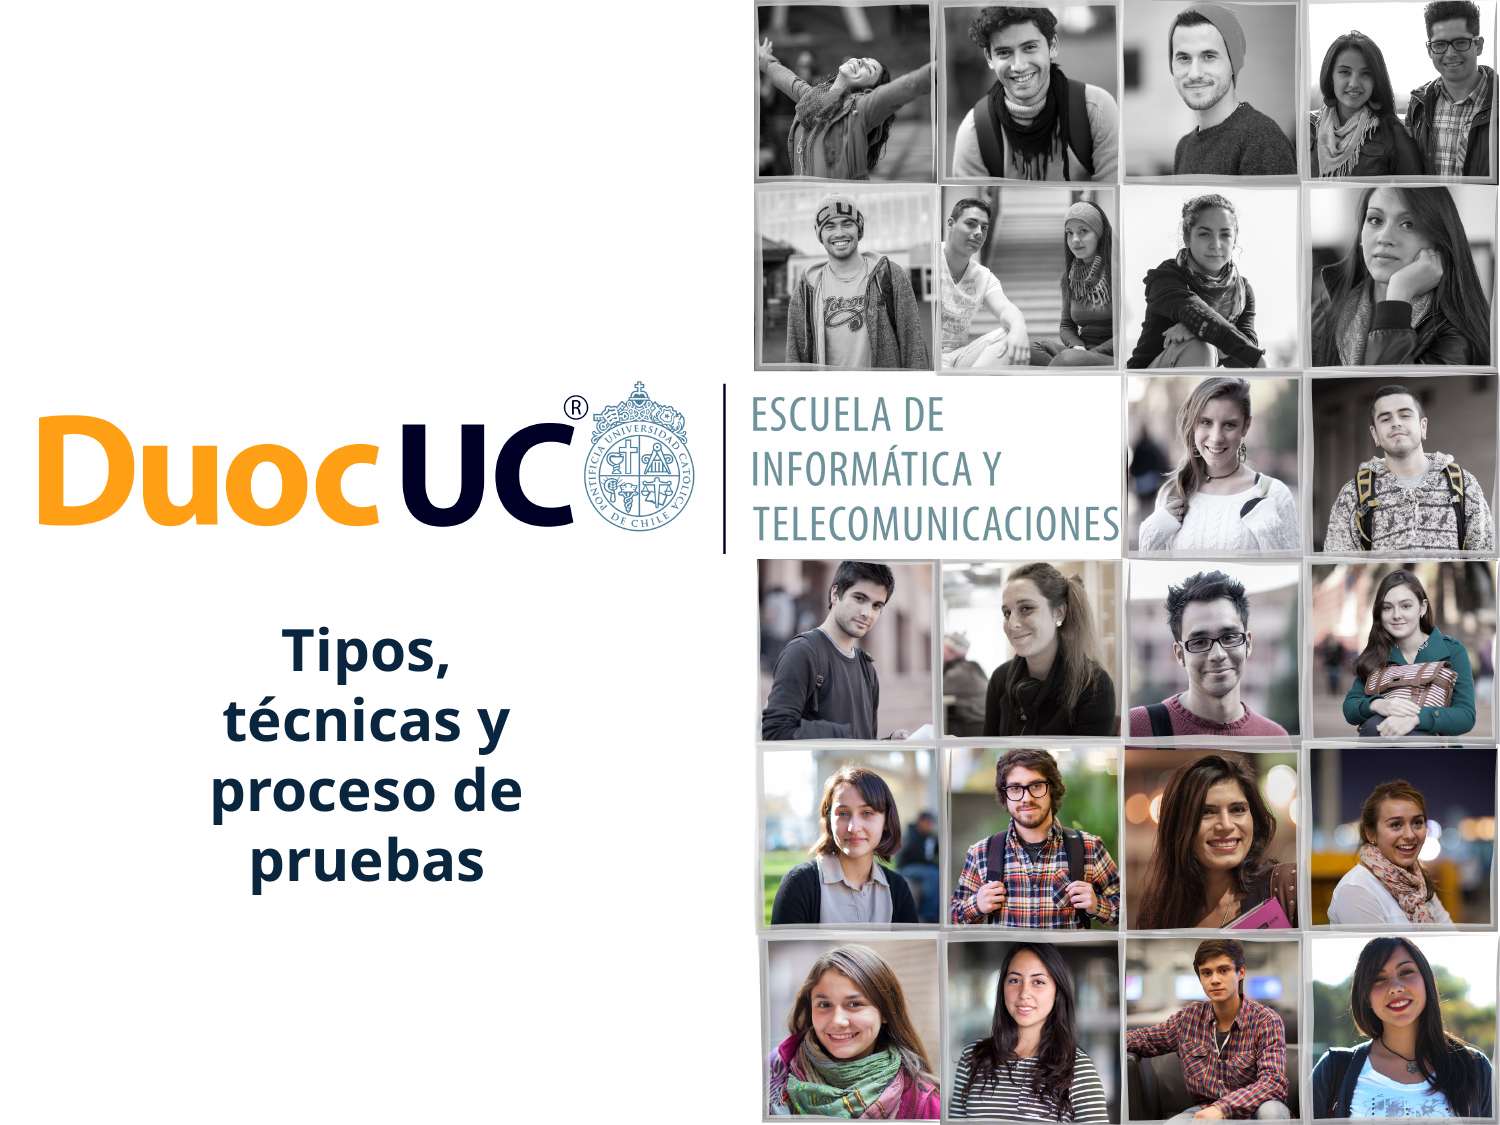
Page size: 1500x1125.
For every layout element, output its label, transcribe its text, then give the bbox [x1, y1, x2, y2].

picture [35, 0, 1500, 1125]
text_box Tipos, técnicas y proceso de pruebas [143, 605, 591, 901]
